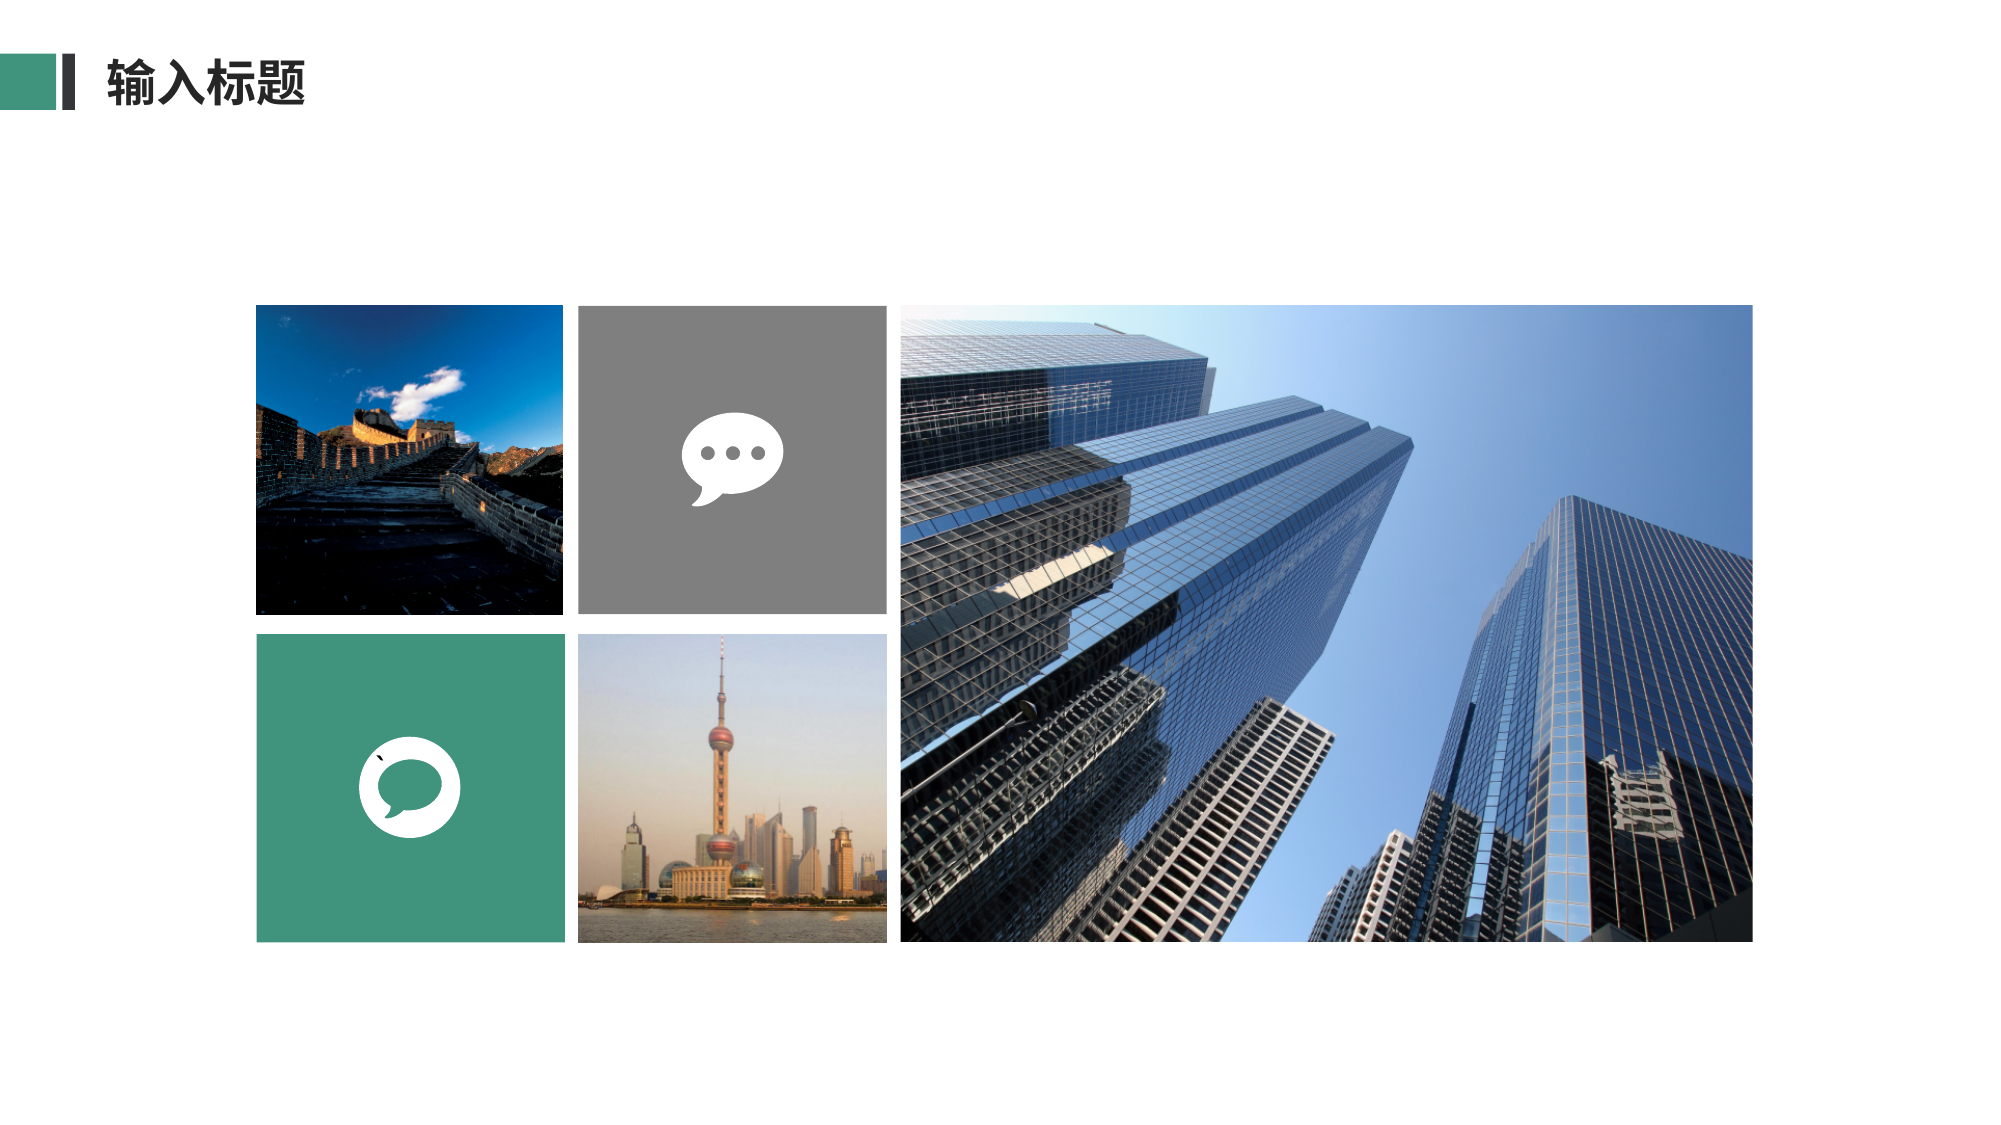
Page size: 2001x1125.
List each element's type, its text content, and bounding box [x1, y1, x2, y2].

picture [256, 305, 564, 615]
picture [578, 633, 887, 943]
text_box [0, 53, 76, 111]
text_box ` [359, 736, 461, 838]
text_box [681, 412, 784, 507]
text_box 输入标题 [92, 43, 547, 119]
text_box [578, 305, 887, 615]
picture [900, 305, 1753, 942]
text_box [256, 634, 565, 943]
